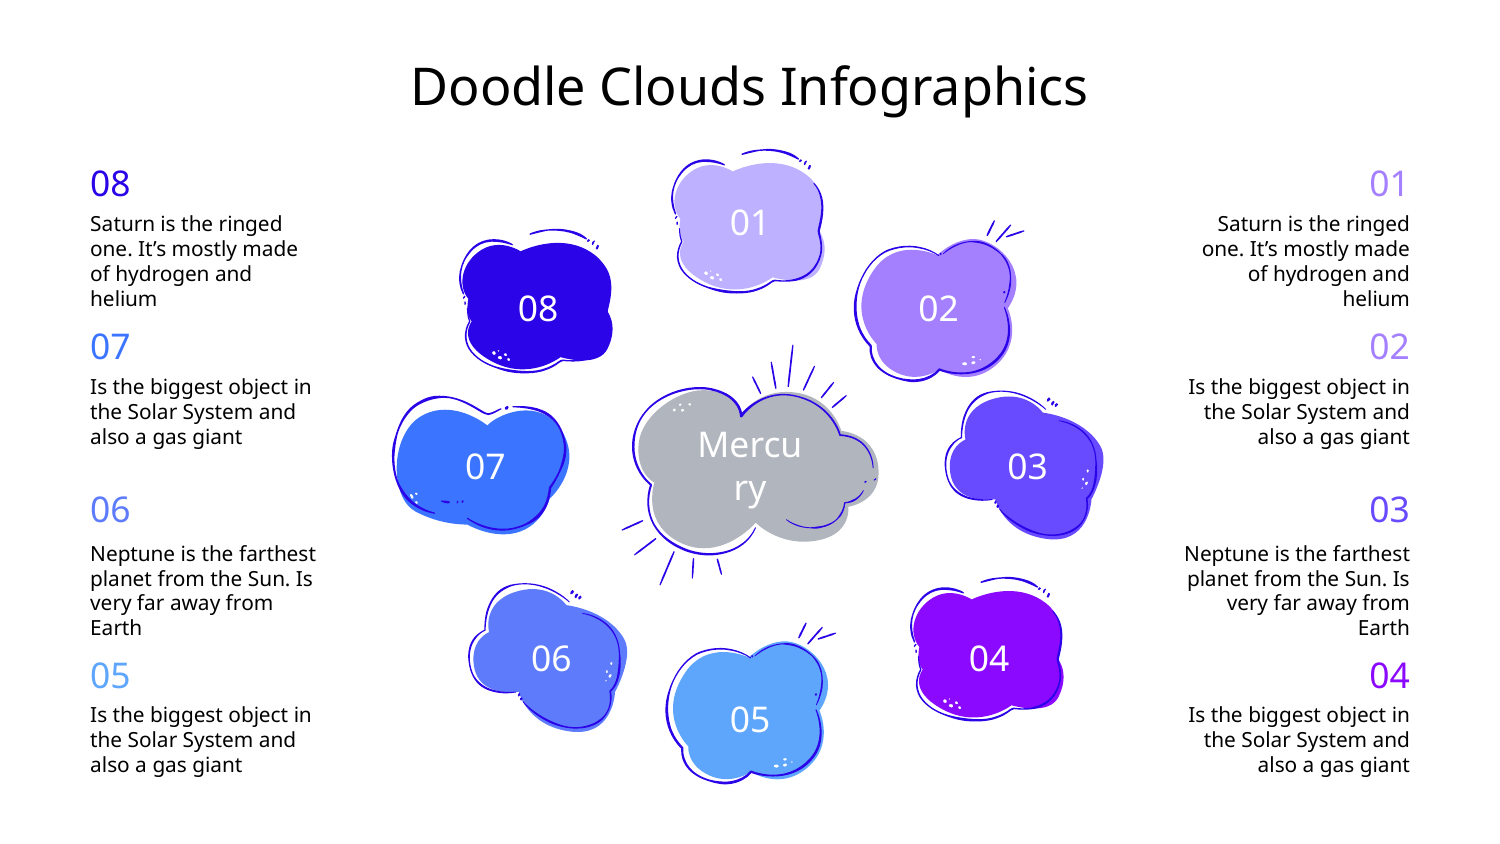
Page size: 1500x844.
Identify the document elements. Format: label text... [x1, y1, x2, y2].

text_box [666, 148, 1426, 297]
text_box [75, 331, 582, 493]
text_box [620, 344, 880, 586]
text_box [74, 494, 635, 621]
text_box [74, 168, 622, 374]
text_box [905, 576, 1426, 789]
title Doodle Clouds Infographics [67, 38, 1433, 133]
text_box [74, 622, 845, 789]
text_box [944, 390, 1426, 576]
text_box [844, 219, 1426, 461]
